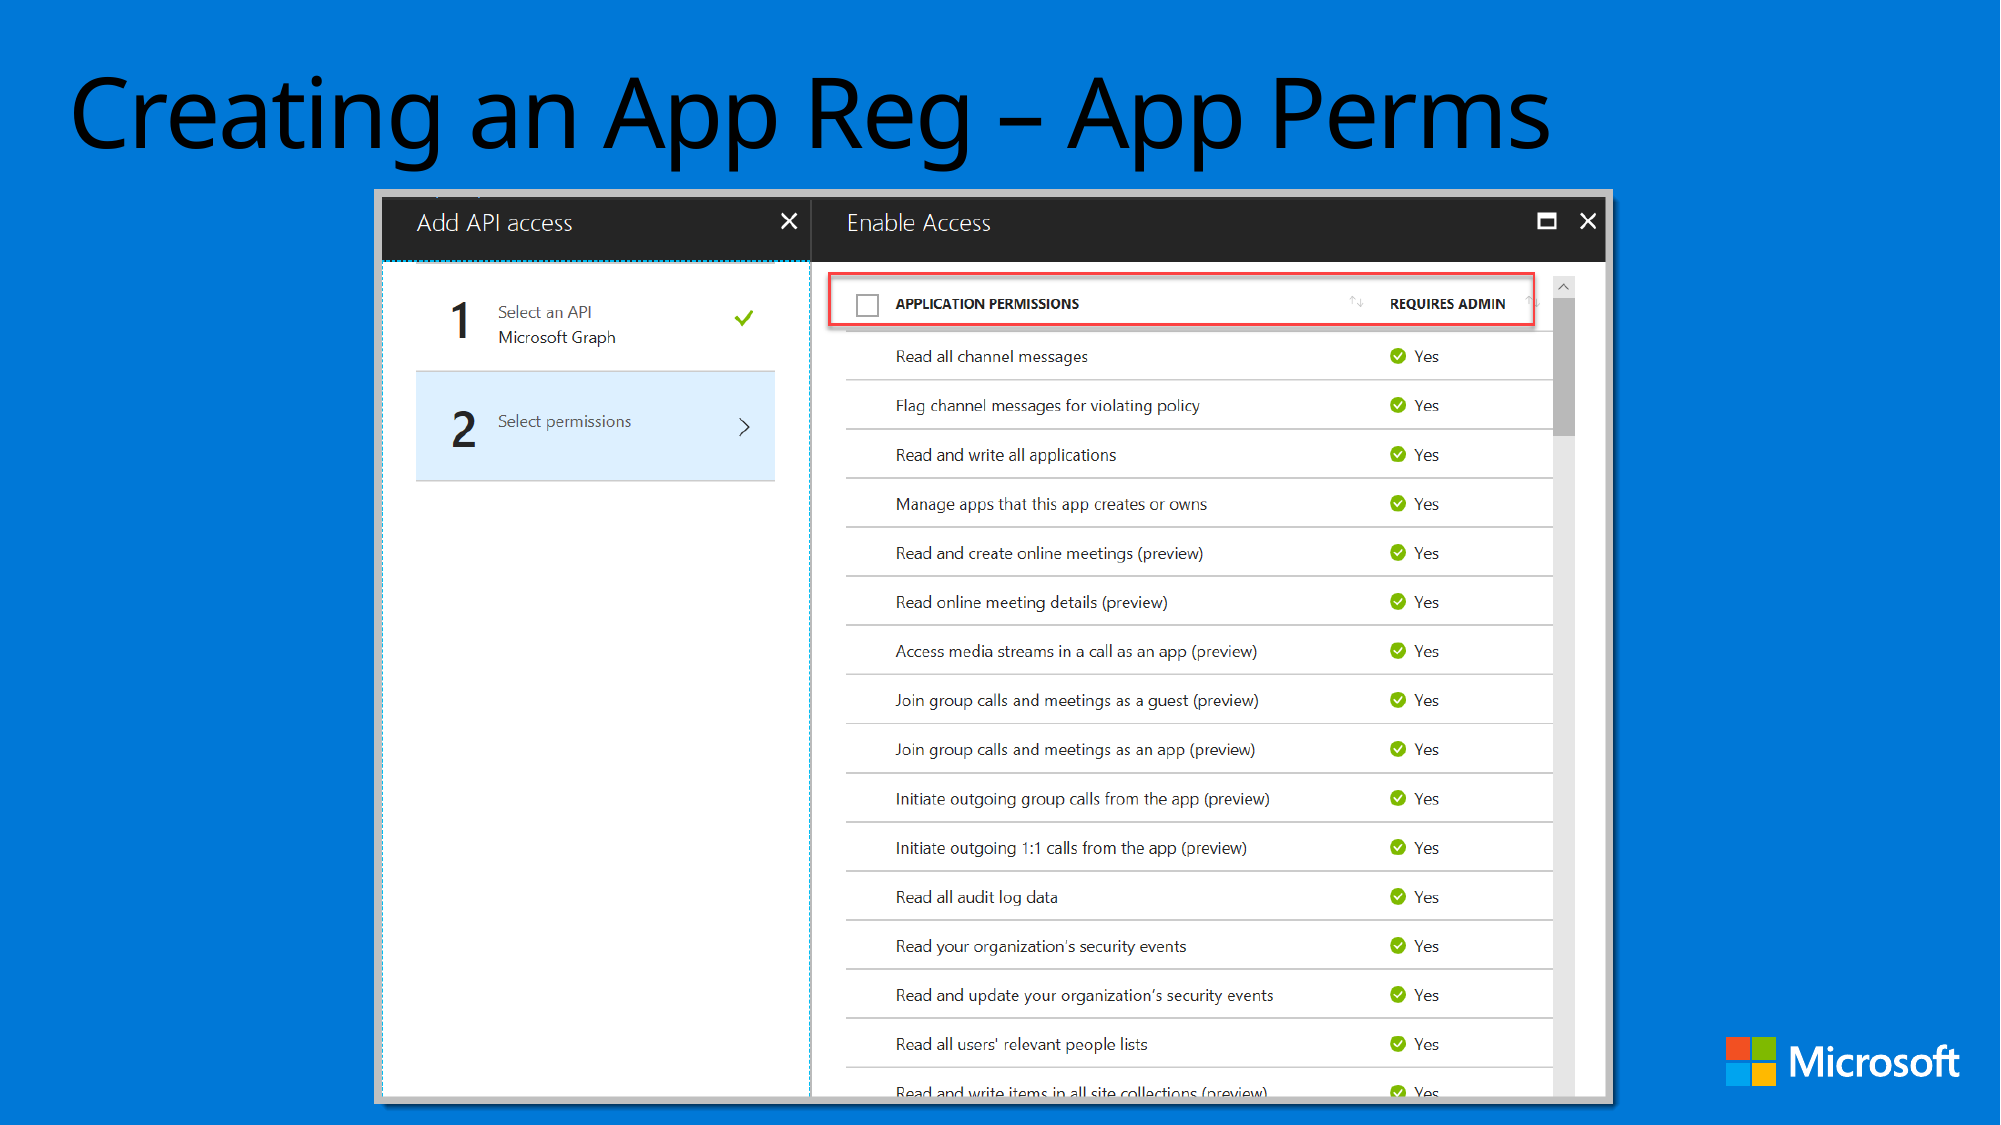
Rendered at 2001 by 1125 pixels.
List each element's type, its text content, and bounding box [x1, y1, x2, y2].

picture [374, 188, 1626, 1117]
title Creating an App Reg – App Perms [45, 48, 1996, 199]
